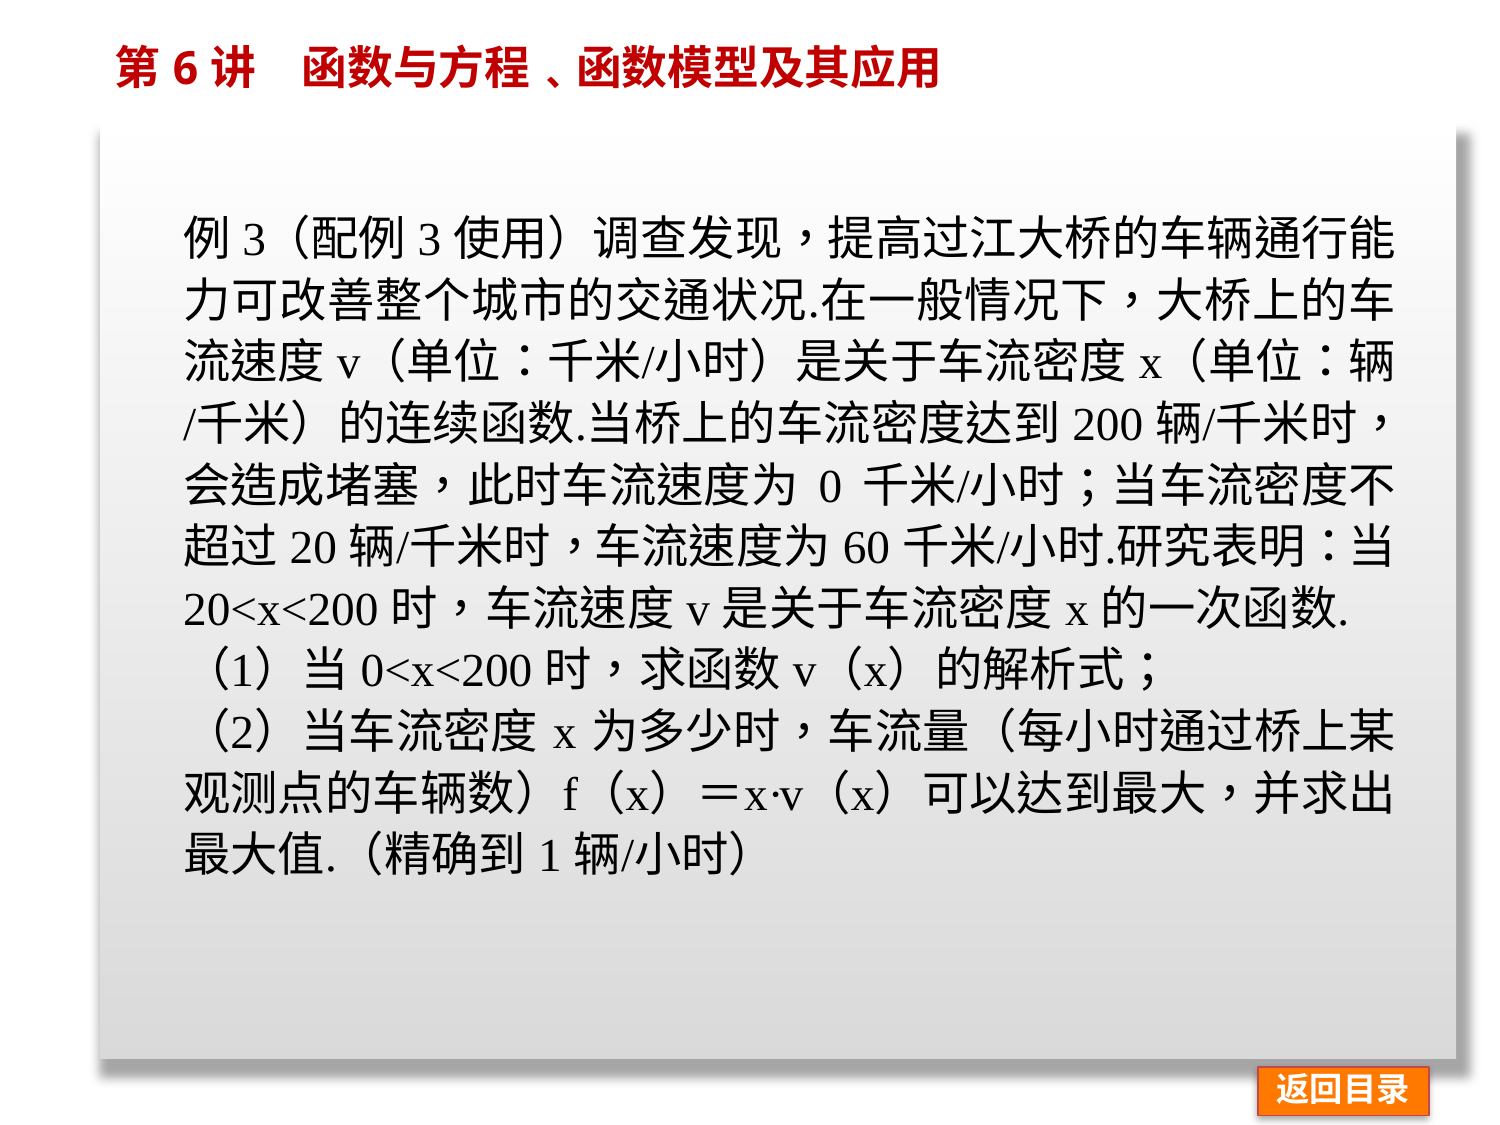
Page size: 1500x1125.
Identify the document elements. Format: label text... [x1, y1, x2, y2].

text_box [112, 148, 1412, 1035]
text_box 第6讲 函数与方程﹑函数模型及其应用 [100, 27, 1199, 106]
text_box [182, 207, 1397, 1092]
text_box 返回目录 [1257, 1066, 1430, 1116]
